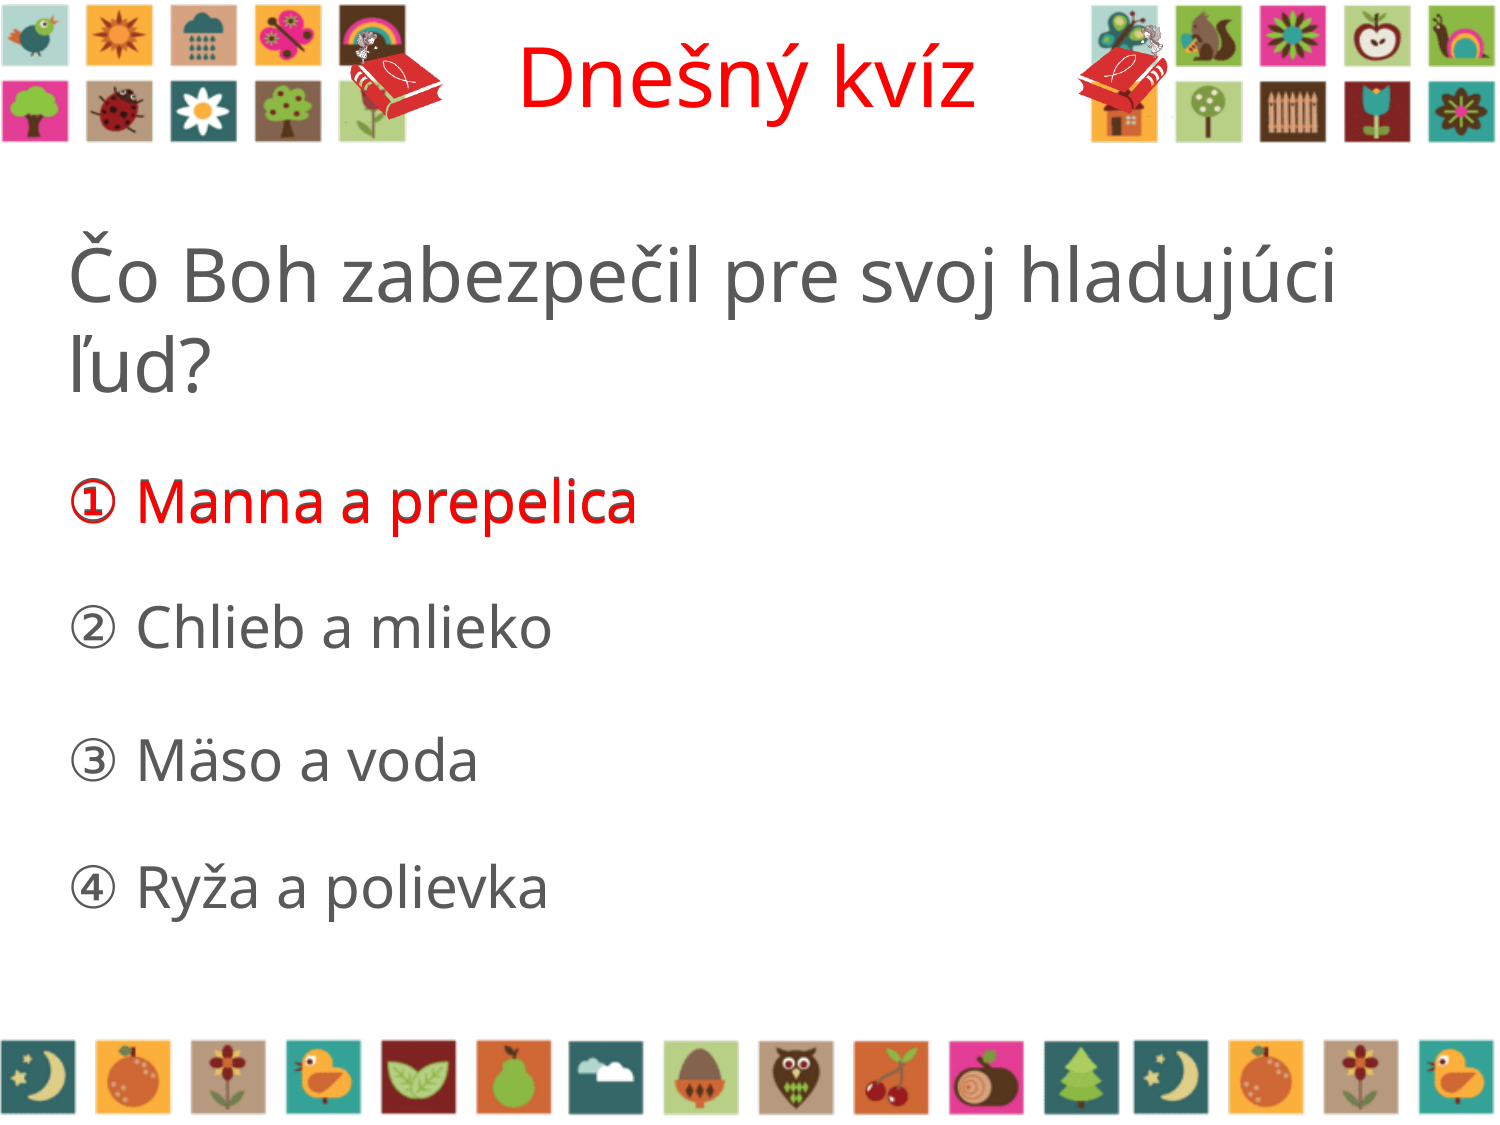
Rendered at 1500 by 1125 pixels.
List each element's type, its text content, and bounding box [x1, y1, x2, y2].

picture [1046, 3, 1500, 150]
text_box ① Manna a prepelica [53, 457, 1483, 543]
picture [0, 3, 475, 150]
text_box Dnešný kvíz [427, 16, 1078, 131]
text_box ② Chlieb a mlieko [53, 582, 1436, 668]
text_box ④ Ryža a polievka [53, 842, 1483, 928]
text_box Čo Boh zabezpečil pre svoj hladujúci ľud? [53, 219, 1436, 415]
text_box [0, 1028, 1500, 1118]
text_box ③ Mäso a voda [53, 716, 1483, 801]
